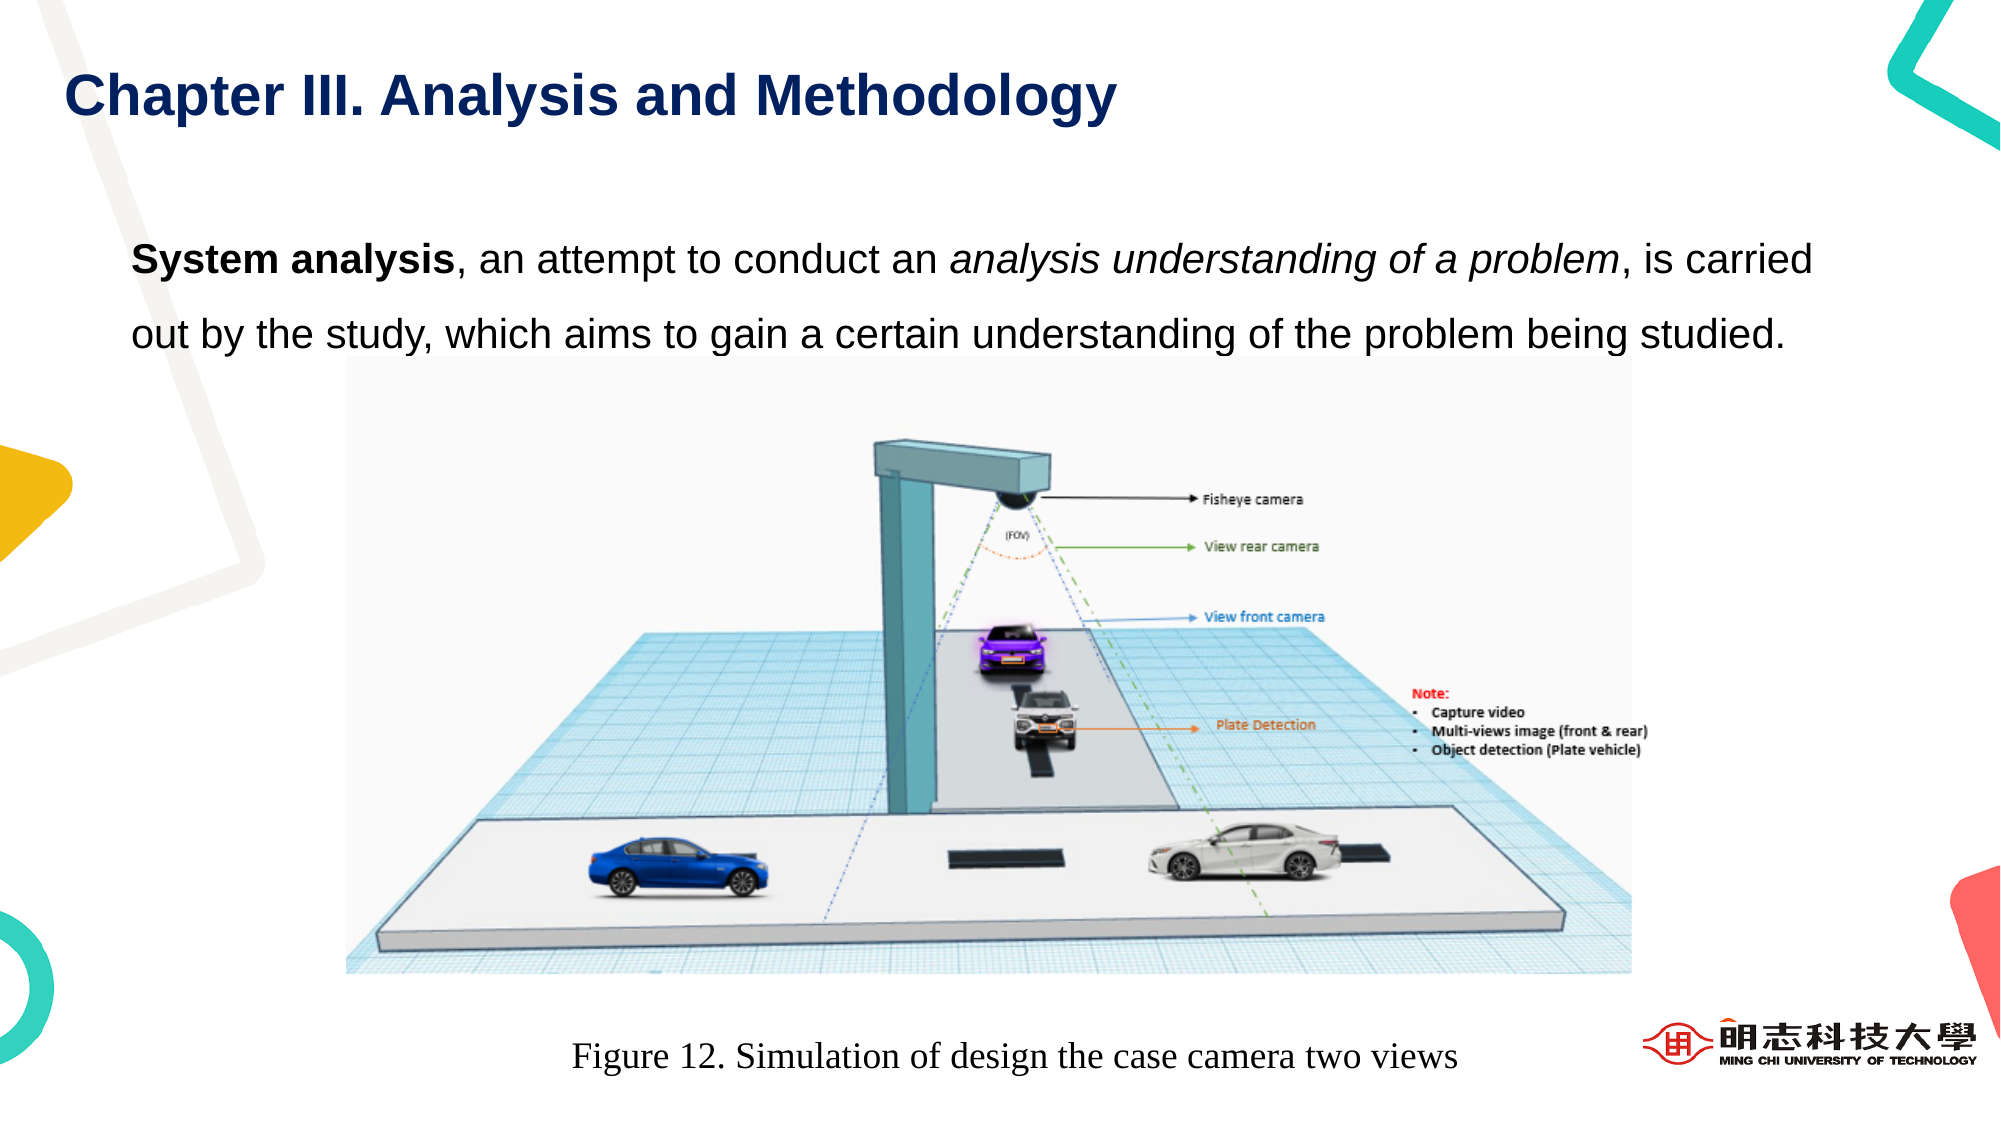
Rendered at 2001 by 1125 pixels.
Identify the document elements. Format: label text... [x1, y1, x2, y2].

text_box Figure 12. Simulation of design the case camera two views [515, 1023, 1516, 1084]
text_box Chapter III. Analysis and Methodology [49, 49, 1176, 135]
text_box System analysis, an attempt to conduct an analysis understanding of a problem, is carried out by the study, which aims to gain a certain understanding of the problem being studied. [116, 199, 1861, 365]
picture [0, 0, 2001, 1125]
